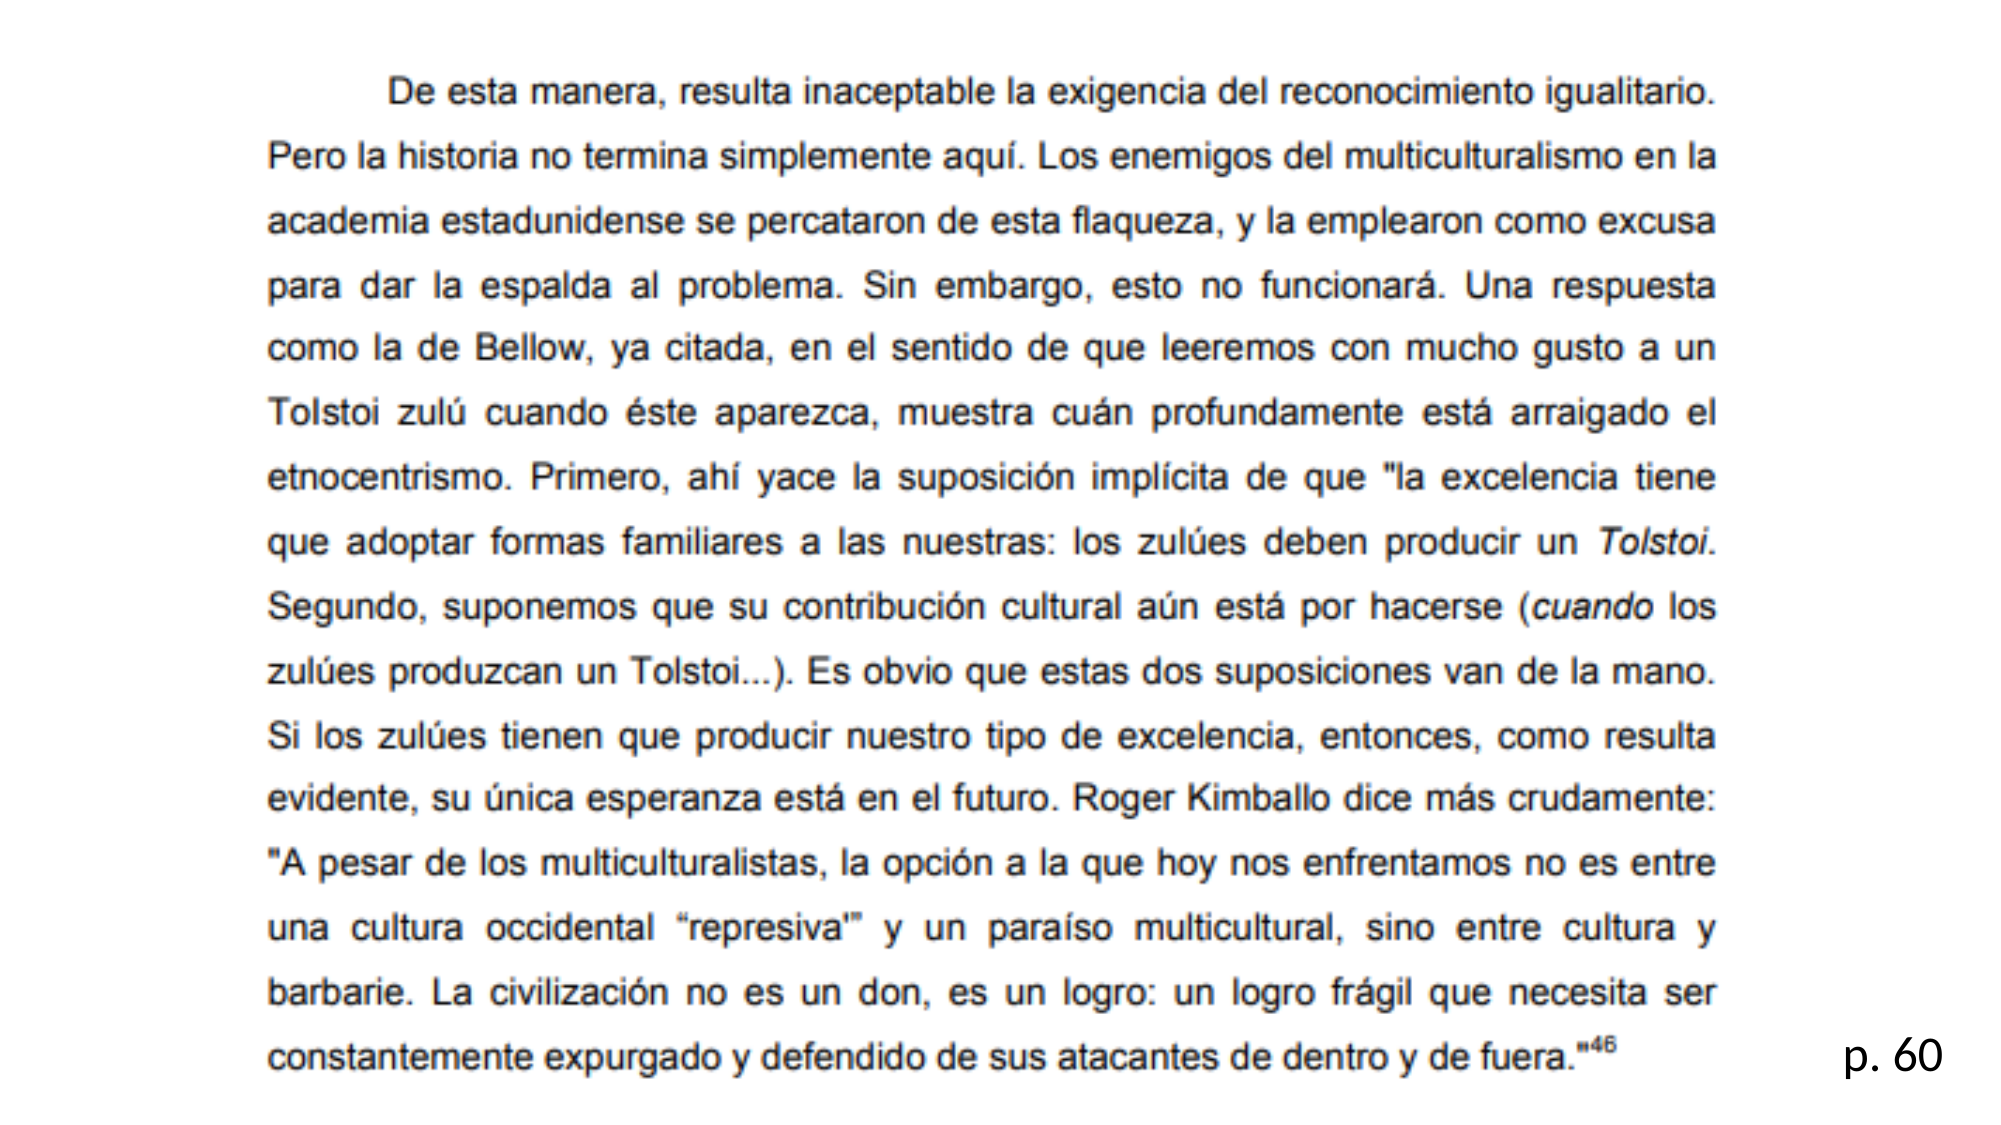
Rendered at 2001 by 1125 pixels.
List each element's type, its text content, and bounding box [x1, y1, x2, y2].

picture [227, 54, 1775, 1090]
text_box p. 60 [1827, 1014, 1971, 1089]
